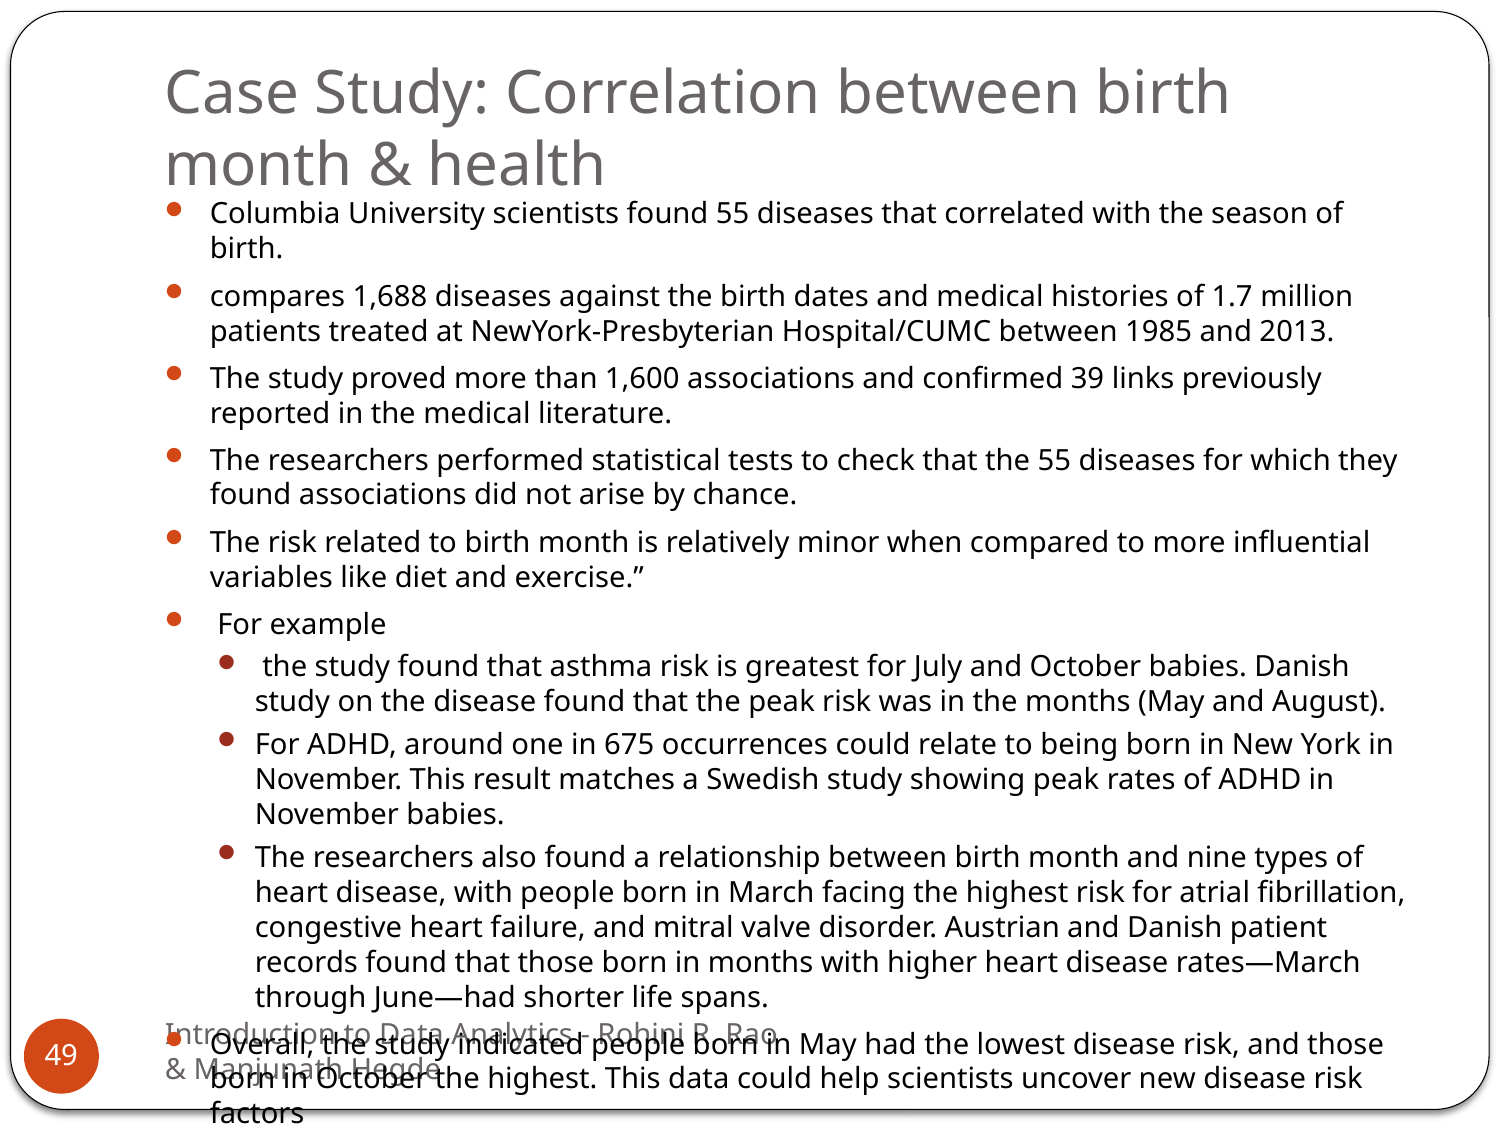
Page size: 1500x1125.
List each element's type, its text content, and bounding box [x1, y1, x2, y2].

list Columbia University scientists found 55 diseases that correlated with the season of birth. compares 1,688 diseases against the birth dates and medical histories of 1.7 million patients treated at NewYork-Presbyterian Hospital/CUMC between 1985 and 2013. The study proved more than 1,600 associations and confirmed 39 links previously reported in the medical literature. The researchers performed statistical tests to check that the 55 diseases for which they found associations did not arise by chance. The risk related to birth month is relatively minor when compared to more influential variables like diet and exercise.” For example the study found that asthma risk is greatest for July and October babies. Danish study on the disease found that the peak risk was in the months (May and August). For ADHD, around one in 675 occurrences could relate to being born in New York in November. This result matches a Swedish study showing peak rates of ADHD in November babies. The researchers also found a relationship between birth month and nine types of heart disease, with people born in March facing the highest risk for atrial fibrillation, congestive heart failure, and mitral valve disorder. Austrian and Danish patient records found that those born in months with higher heart disease rates—March through June—had shorter life spans. Overall, the study indicated people born in May had the lowest disease risk, and those born in October the highest. This data could help scientists uncover new disease risk factors [150, 187, 1425, 1013]
footer Introduction to Data Analytics - Rohini R. Rao & Manjunath Hegde [150, 1013, 800, 1088]
slide_number 49 [23, 1018, 99, 1094]
title Case Study: Correlation between birth month & health [150, 45, 1425, 187]
